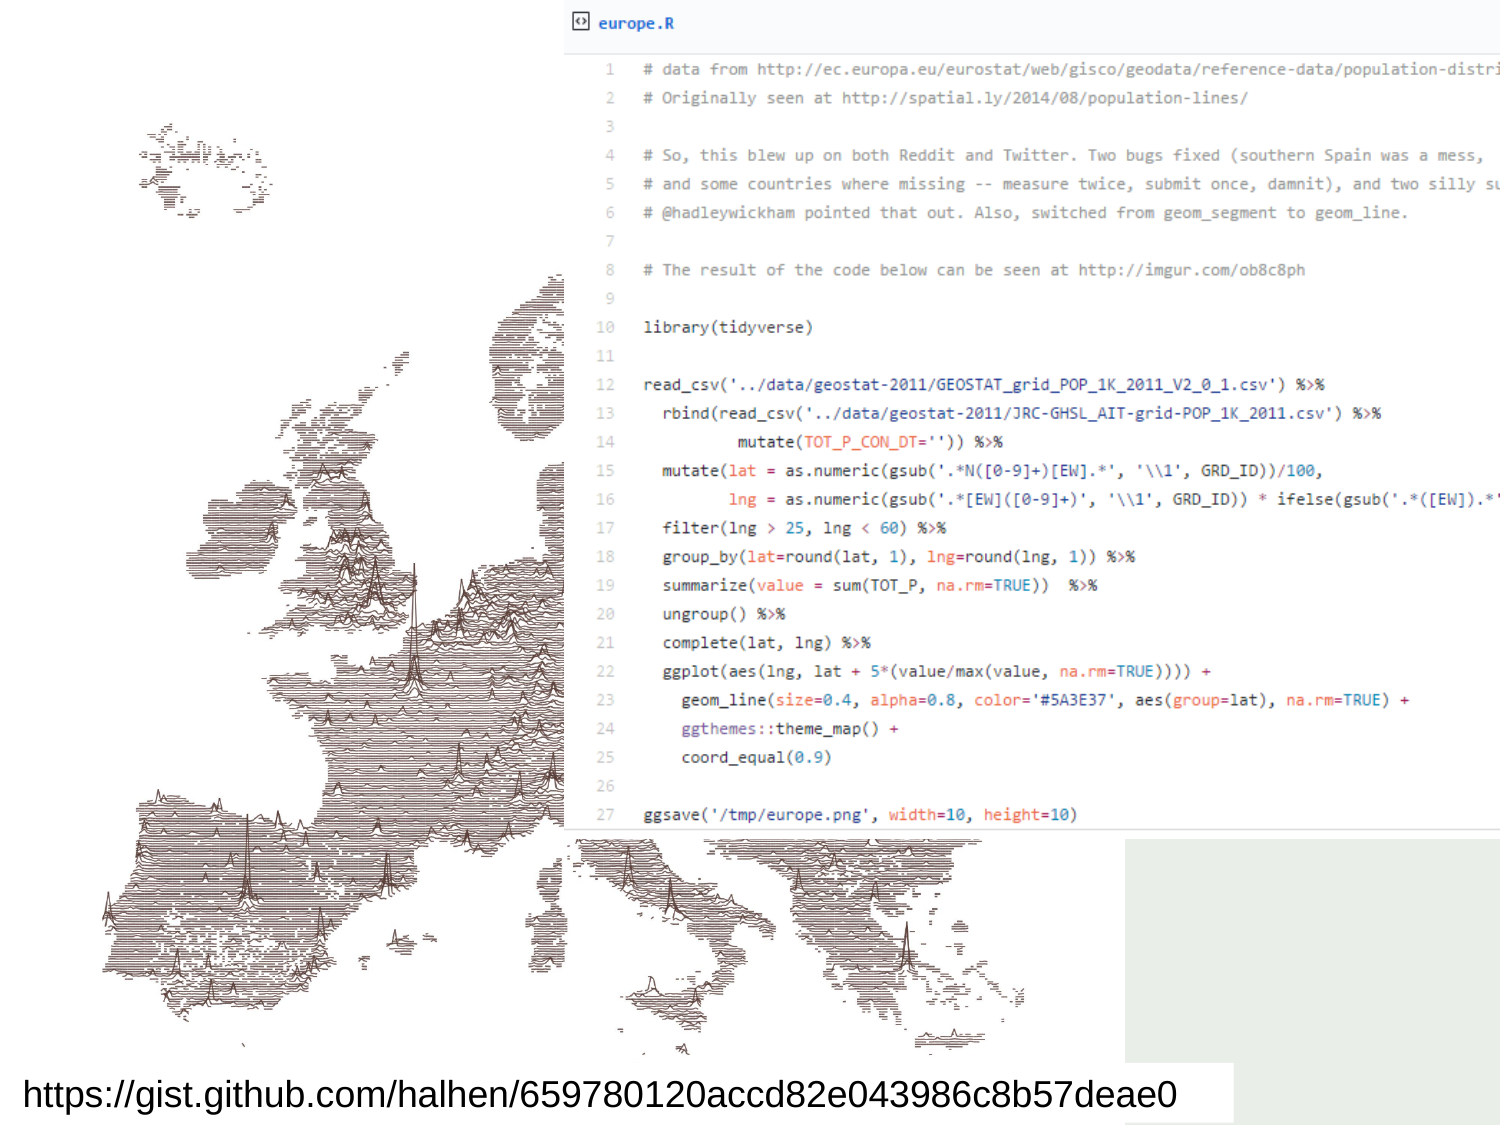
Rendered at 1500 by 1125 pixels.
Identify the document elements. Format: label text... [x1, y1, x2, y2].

text_box https://gist.github.com/halhen/659780120accd82e043986c8b57deae0 [1128, 1062, 1234, 1123]
picture [0, 0, 1500, 1125]
